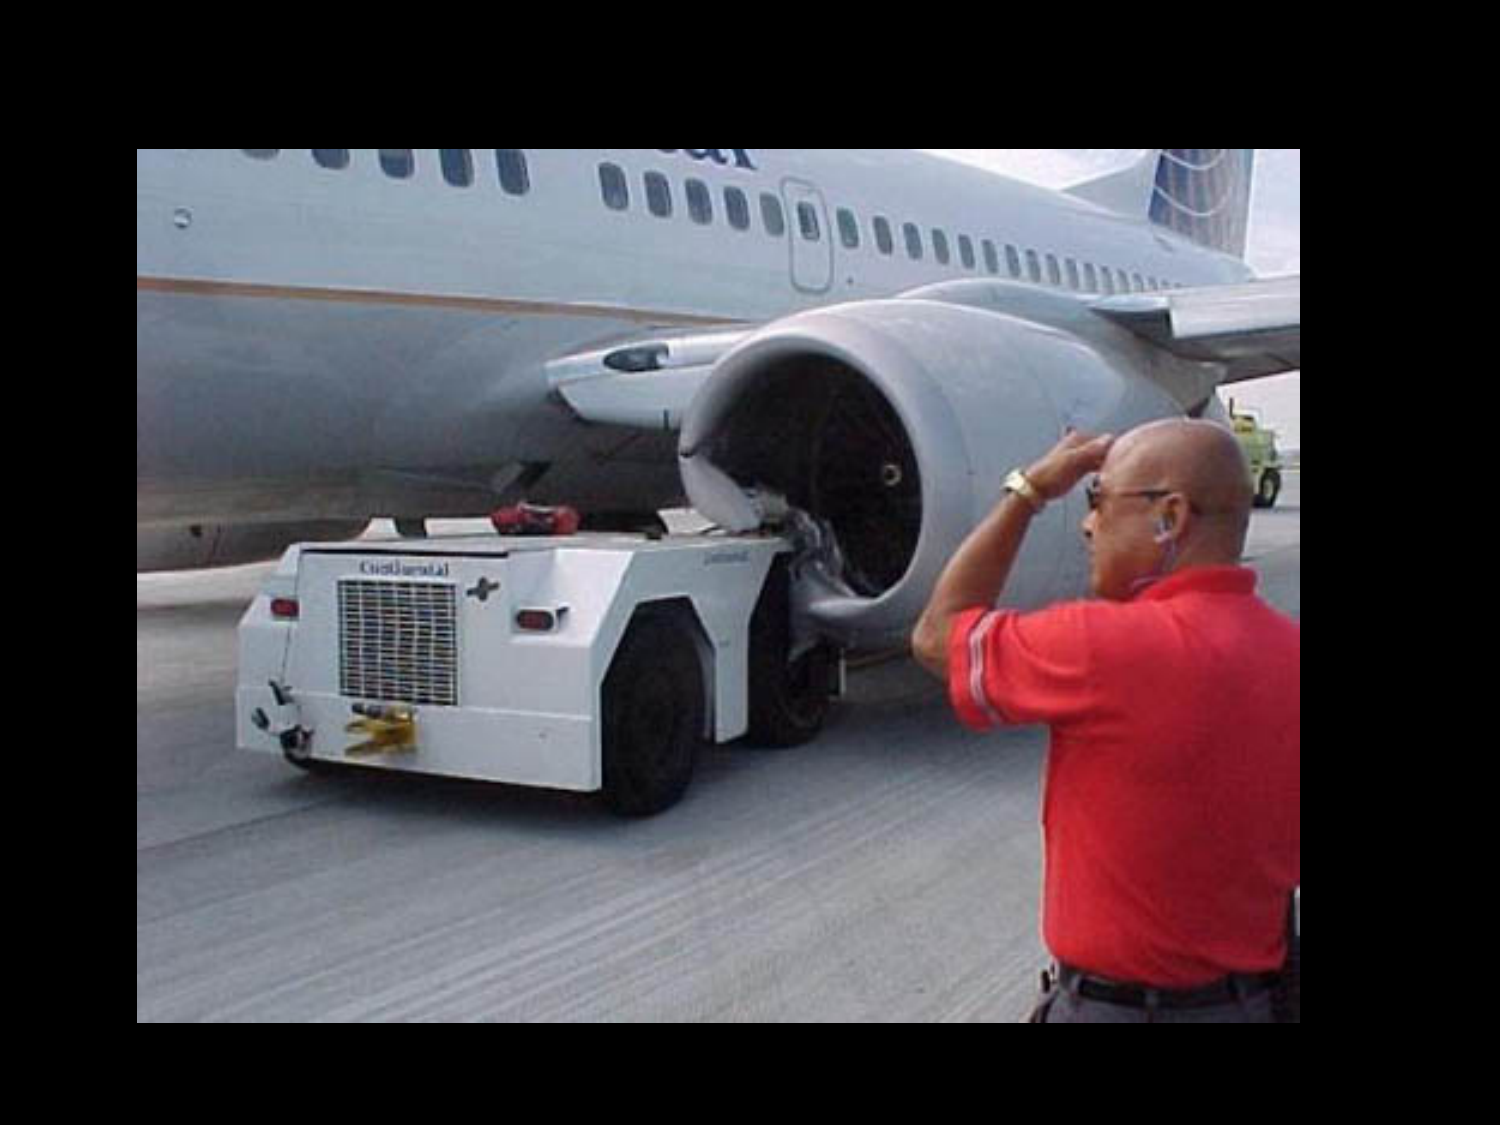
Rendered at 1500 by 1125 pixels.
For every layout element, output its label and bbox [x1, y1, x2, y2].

picture [137, 149, 1301, 1023]
